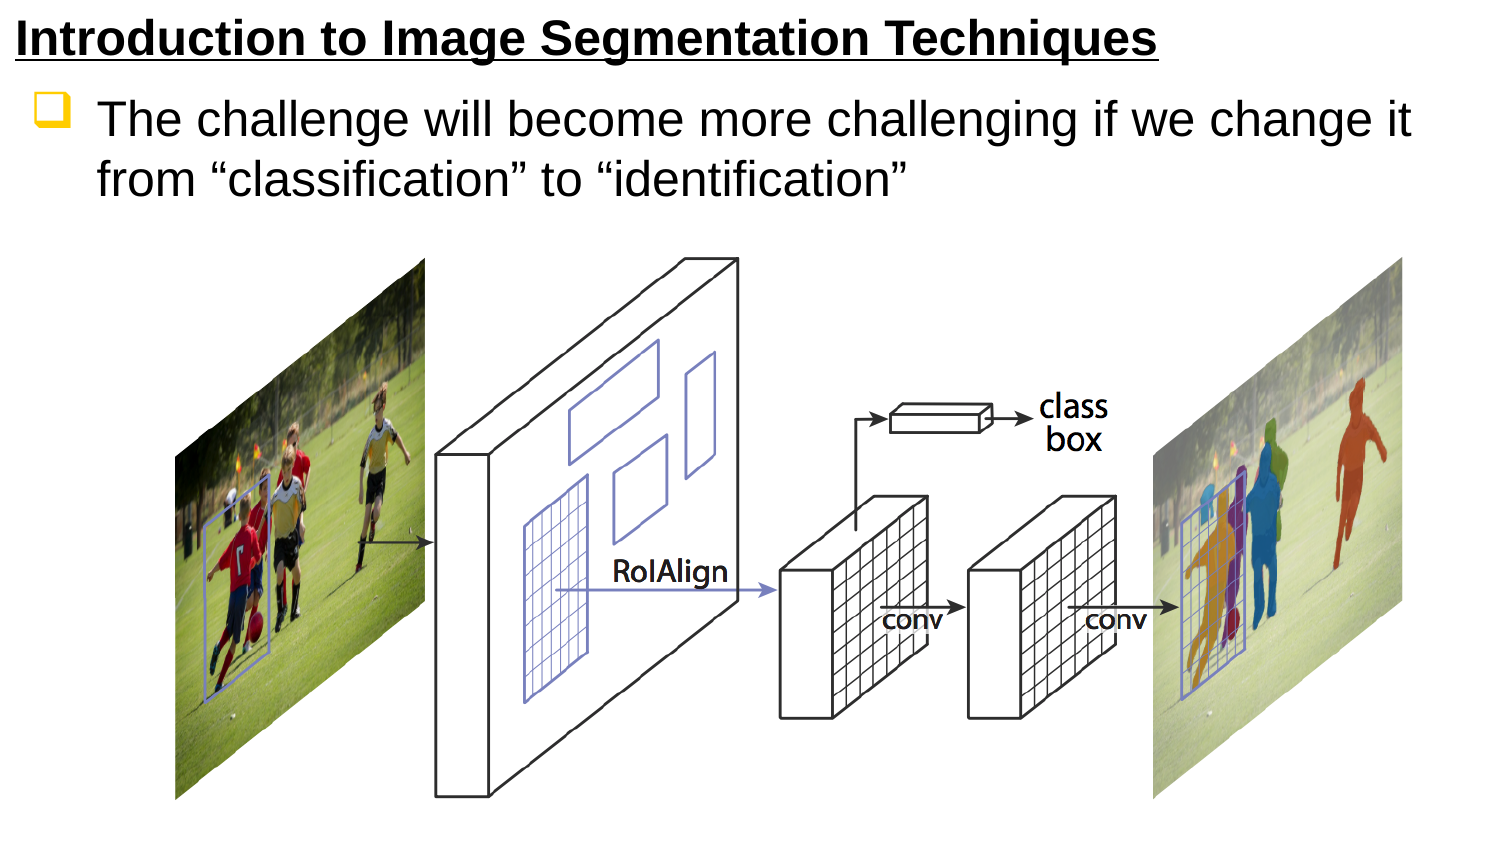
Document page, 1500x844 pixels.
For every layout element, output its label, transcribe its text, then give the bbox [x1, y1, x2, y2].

picture [161, 240, 1414, 805]
title Introduction to Image Segmentation Techniques [0, 0, 1277, 72]
text_box The challenge will become more challenging if we change it from “classification” to “identification” [15, 71, 1473, 535]
